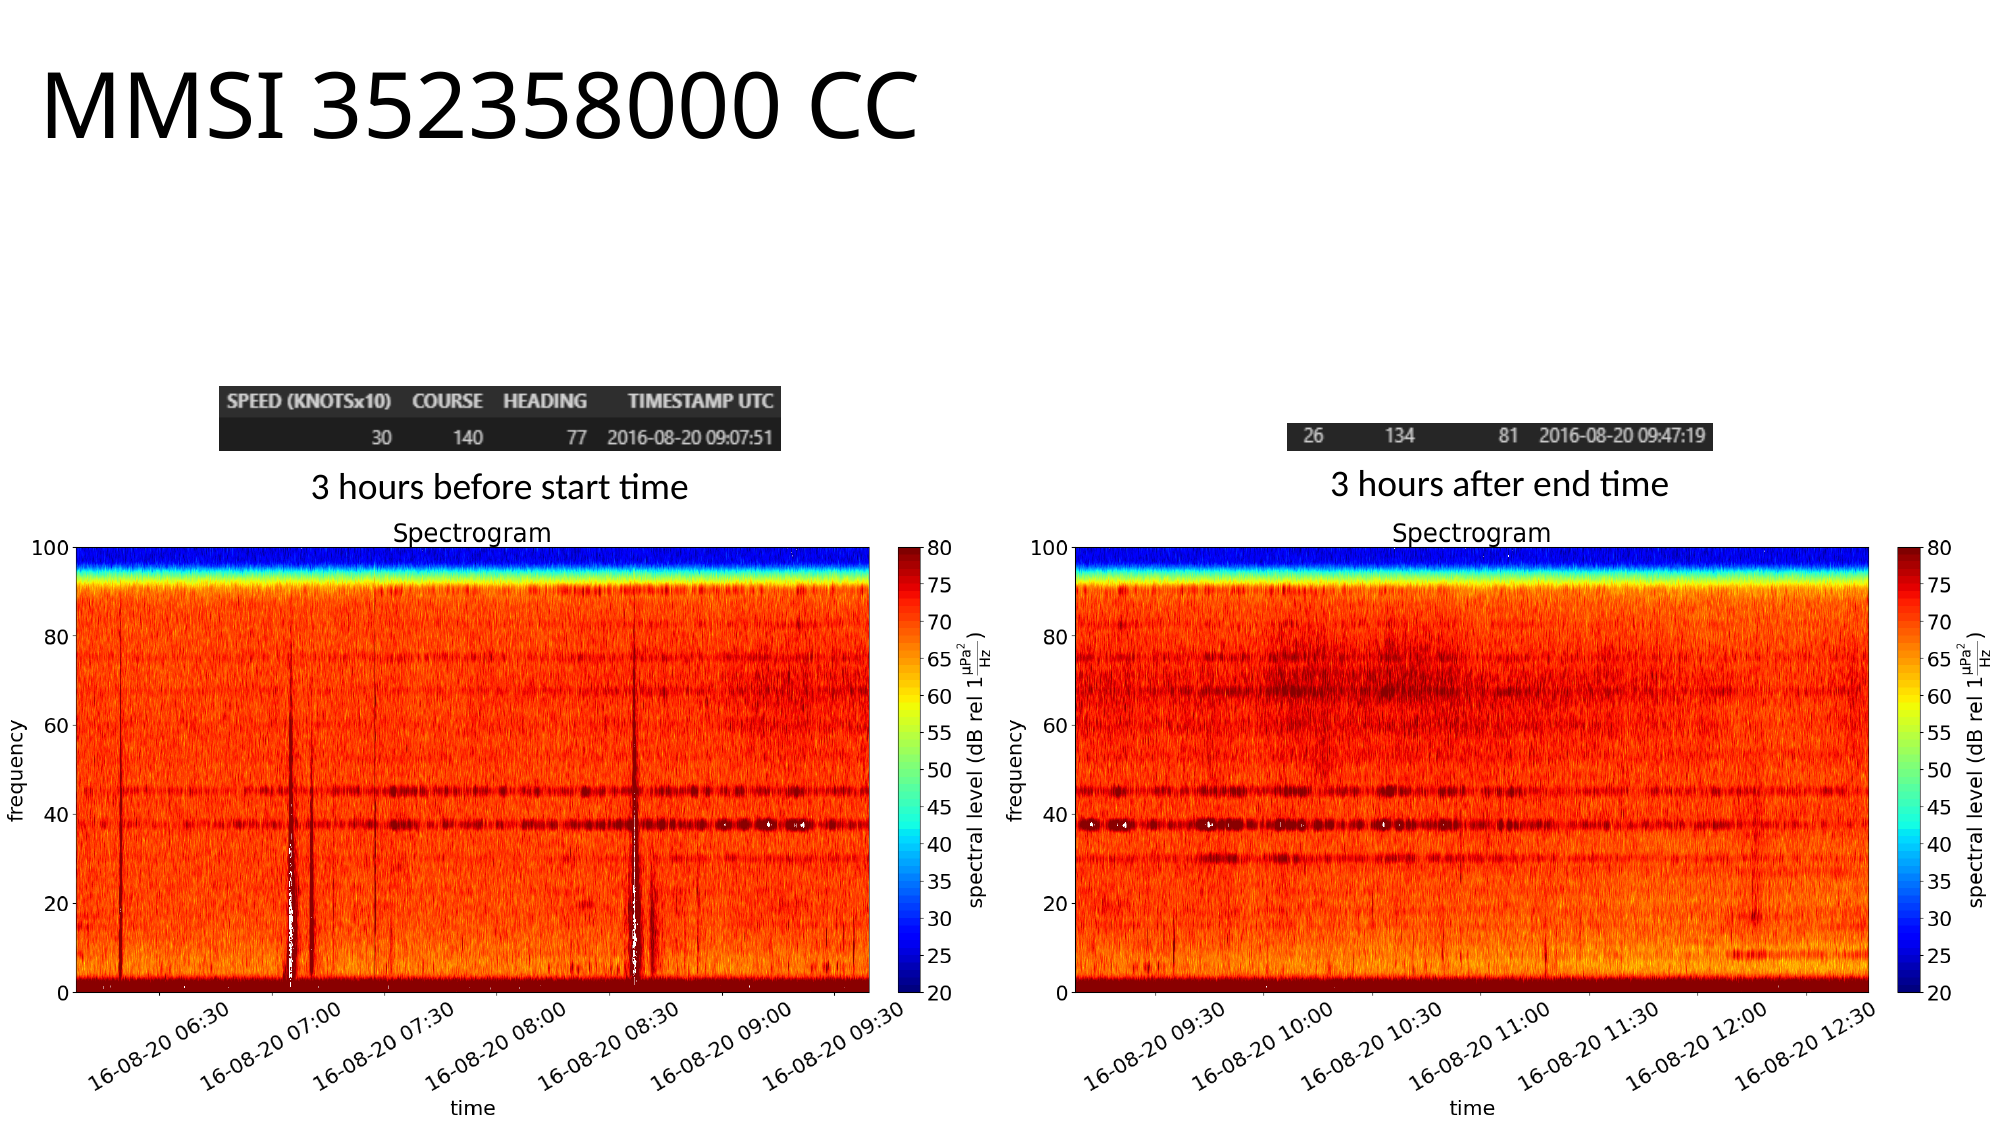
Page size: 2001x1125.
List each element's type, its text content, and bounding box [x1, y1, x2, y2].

text_box 3 hours after end time [1250, 451, 1750, 512]
picture [0, 515, 2000, 1125]
text_box 3 hours before start time [249, 454, 750, 515]
picture [219, 386, 781, 451]
picture [1287, 423, 1713, 451]
text_box MMSI 352358000 CC [24, 0, 1022, 218]
